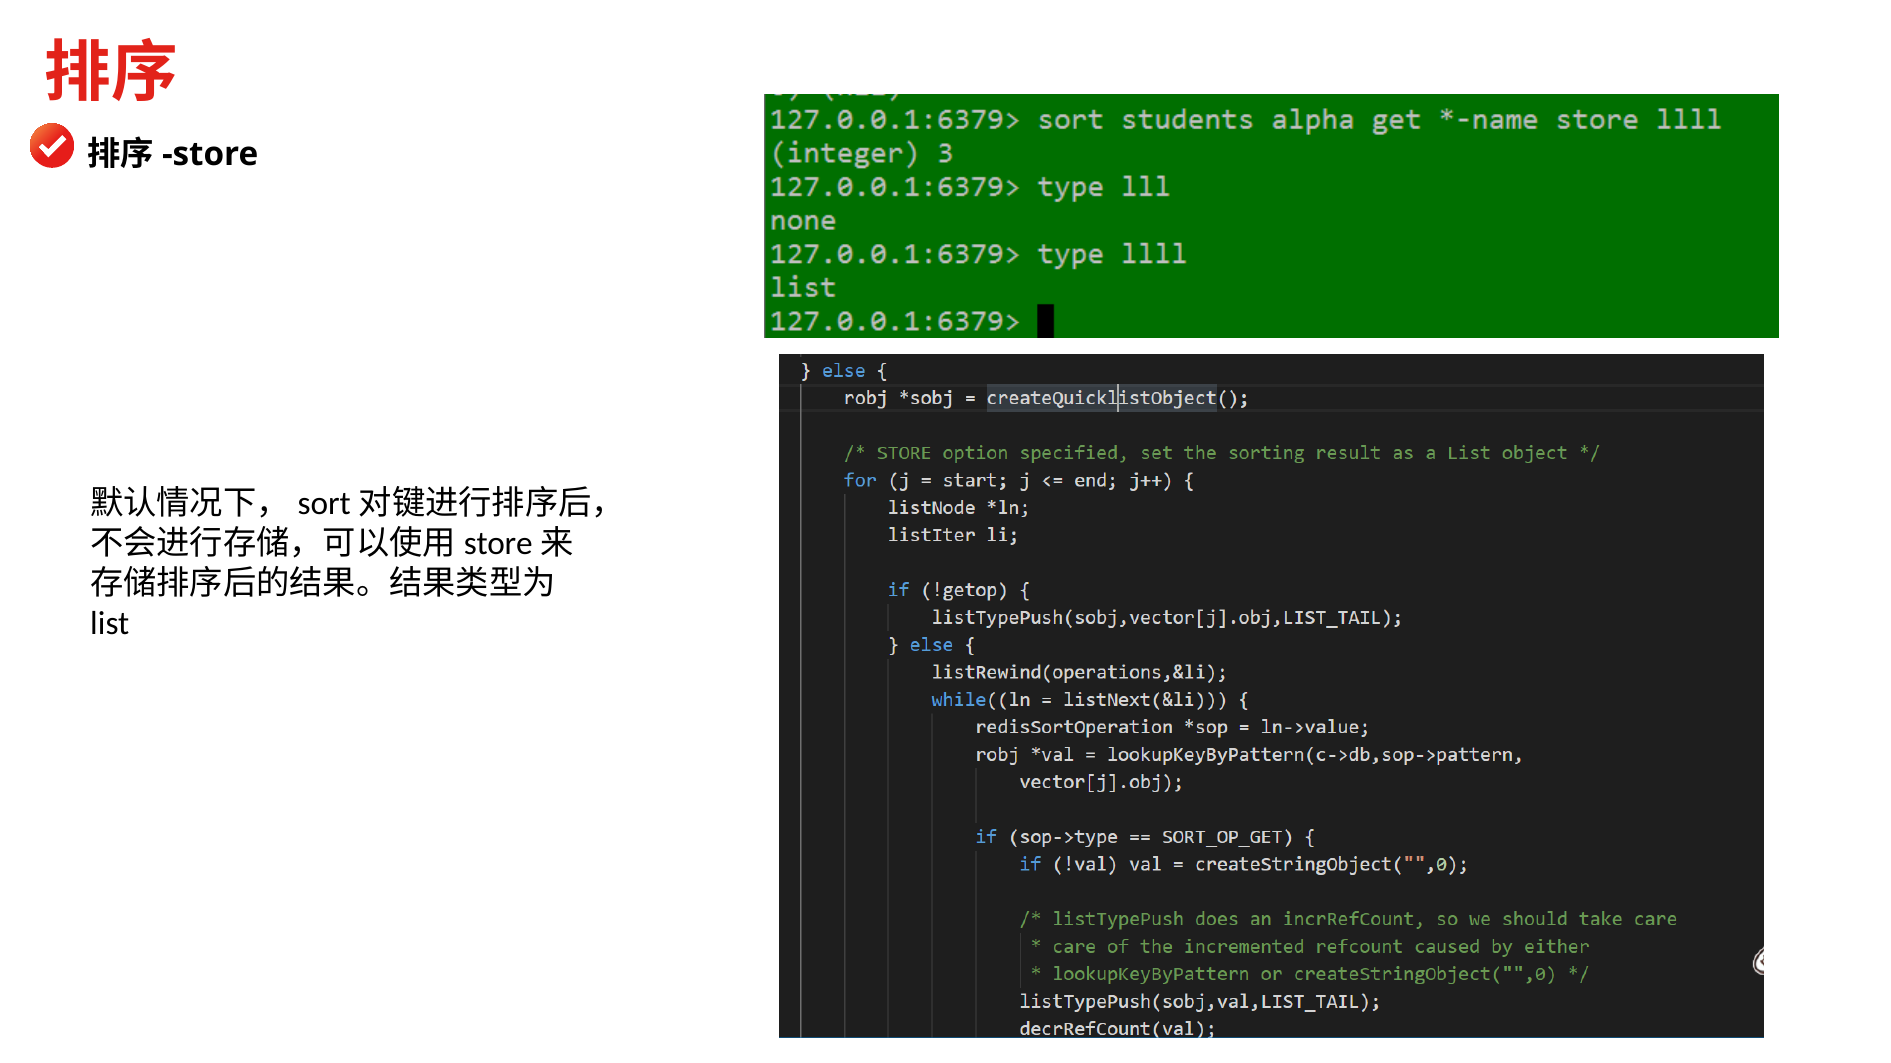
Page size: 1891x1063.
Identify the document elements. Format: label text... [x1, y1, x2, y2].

text_box 默认情况下，sort对键进行排序后，不会进行存储，可以使用store来存储排序后的结果。结果类型为list [75, 473, 607, 689]
list 排序 [30, 21, 444, 128]
picture [764, 94, 1779, 338]
text_box [30, 123, 57, 168]
picture [779, 354, 1764, 1038]
text_box 排序-store [57, 117, 289, 187]
